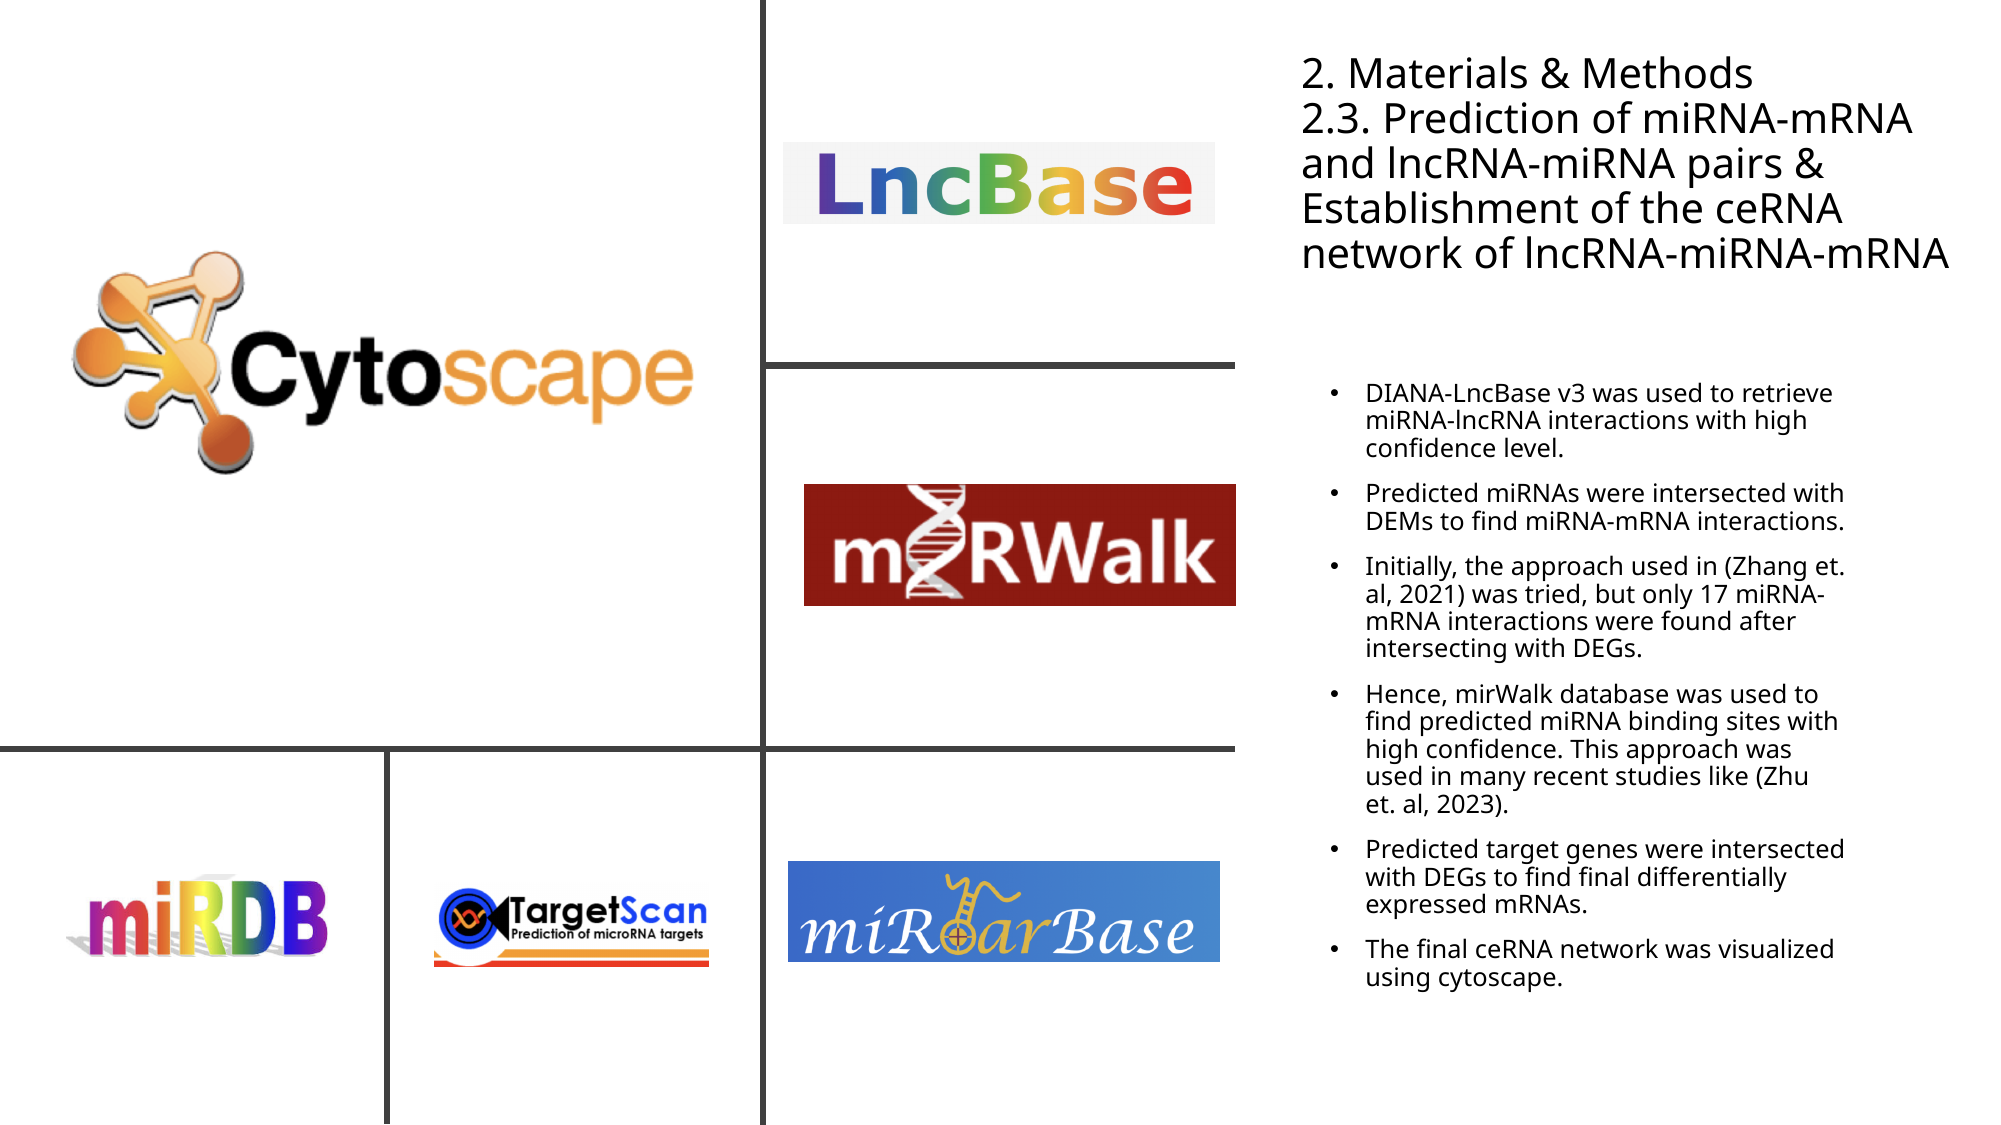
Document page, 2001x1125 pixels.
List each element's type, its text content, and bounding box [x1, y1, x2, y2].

picture [783, 142, 1215, 224]
title 2. Materials & Methods 2.3. Prediction of miRNA-mRNA and lncRNA-miRNA pairs & Establishment of the ceRNA network of lncRNA-miRNA-mRNA [1286, 28, 1968, 301]
picture [65, 215, 709, 539]
picture [804, 484, 1236, 606]
list DIANA-LncBase v3 was used to retrieve miRNA-lncRNA interactions with high confidence level. Predicted miRNAs were intersected with DEMs to find miRNA-mRNA interactions. Initially, the approach used in (Zhang et. al, 2021) was tried, but only 17 miRNA-mRNA interactions were found after intersecting with DEGs. Hence, mirWalk database was used to find predicted miRNA binding sites with high confidence. This approach was used in many recent studies like (Zhu et. al, 2023). Predicted target genes were intersected with DEGs to find final differentially expressed mRNAs. The final ceRNA network was visualized using cytoscape. [1315, 373, 1863, 1014]
picture [65, 874, 338, 975]
picture [434, 882, 709, 967]
picture [788, 861, 1220, 962]
